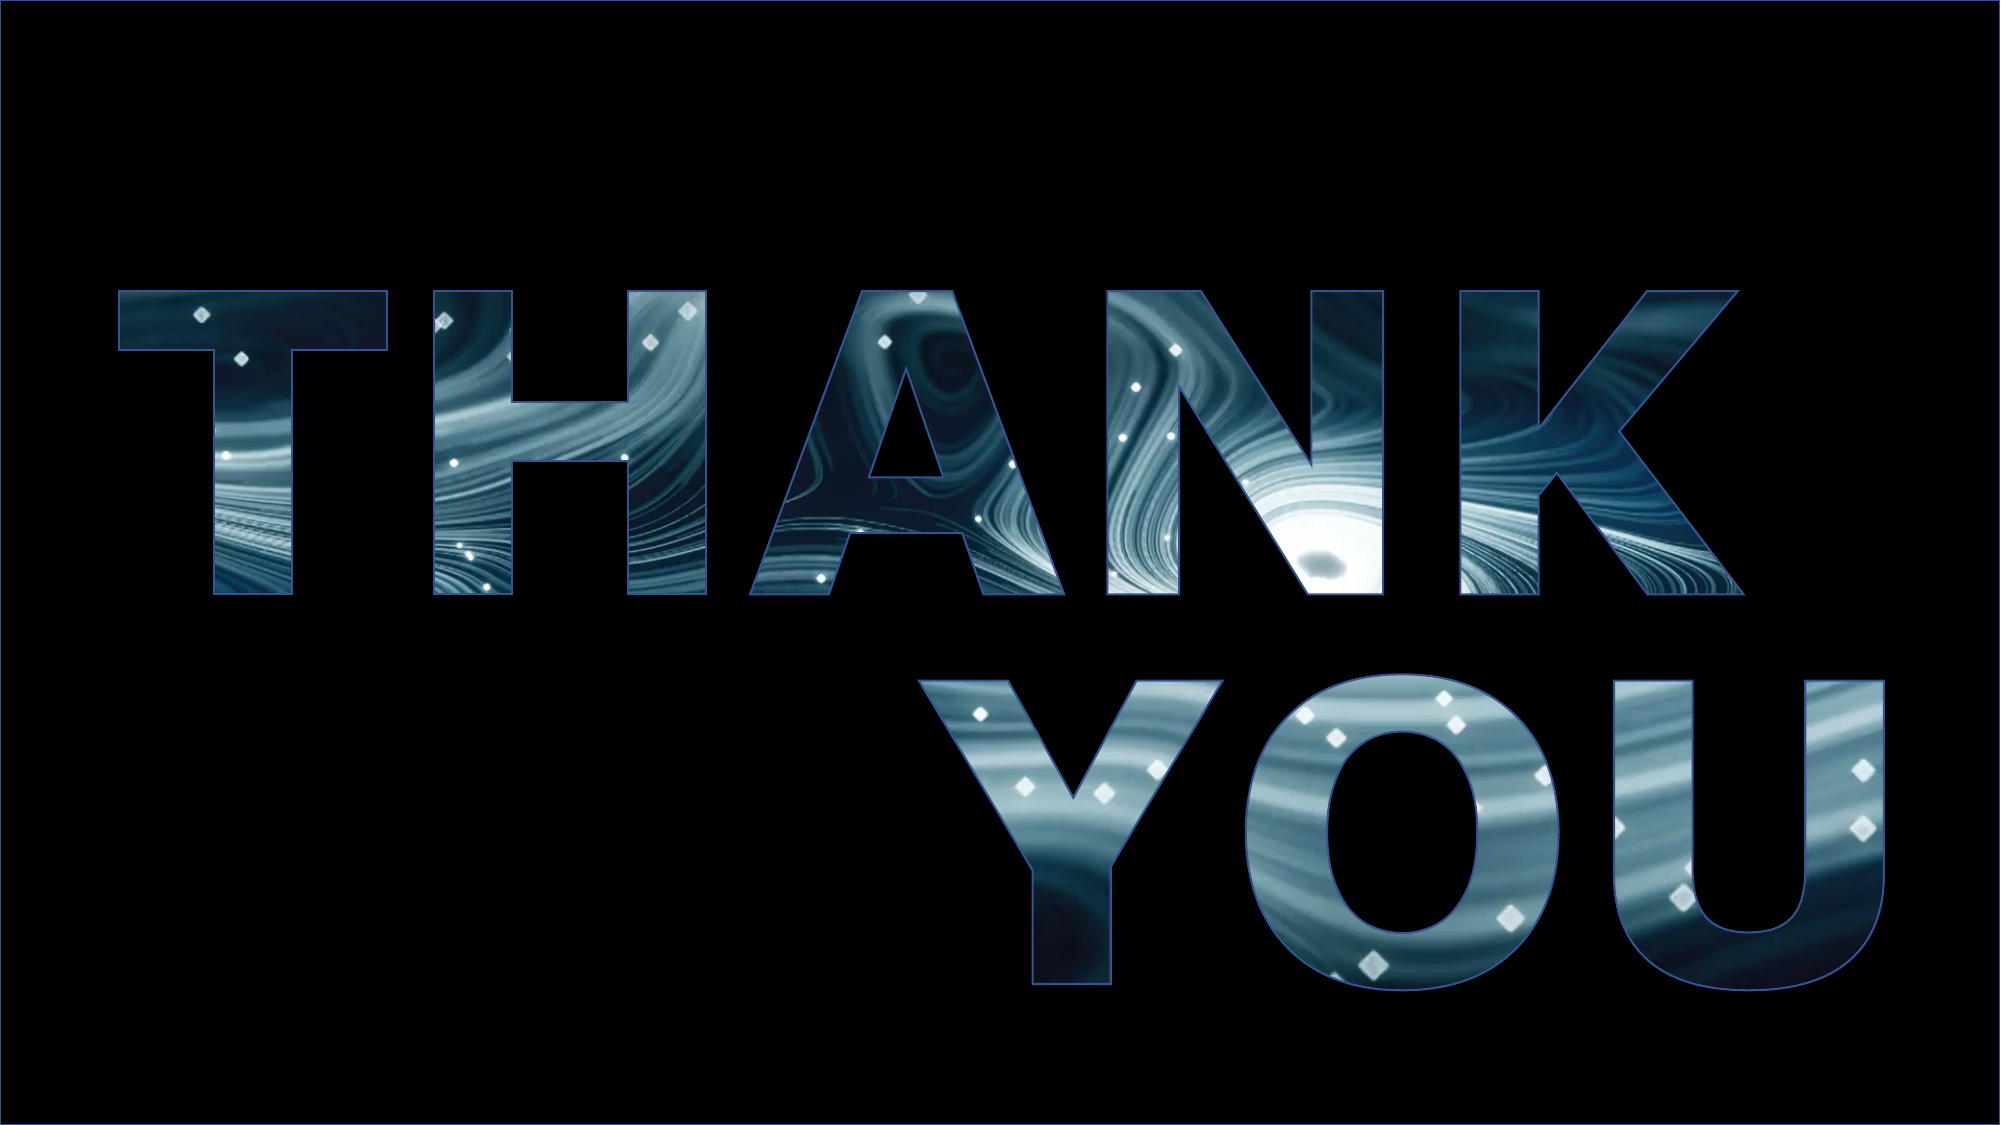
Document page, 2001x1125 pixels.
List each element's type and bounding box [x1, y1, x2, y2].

text_box [0, 0, 2000, 1125]
